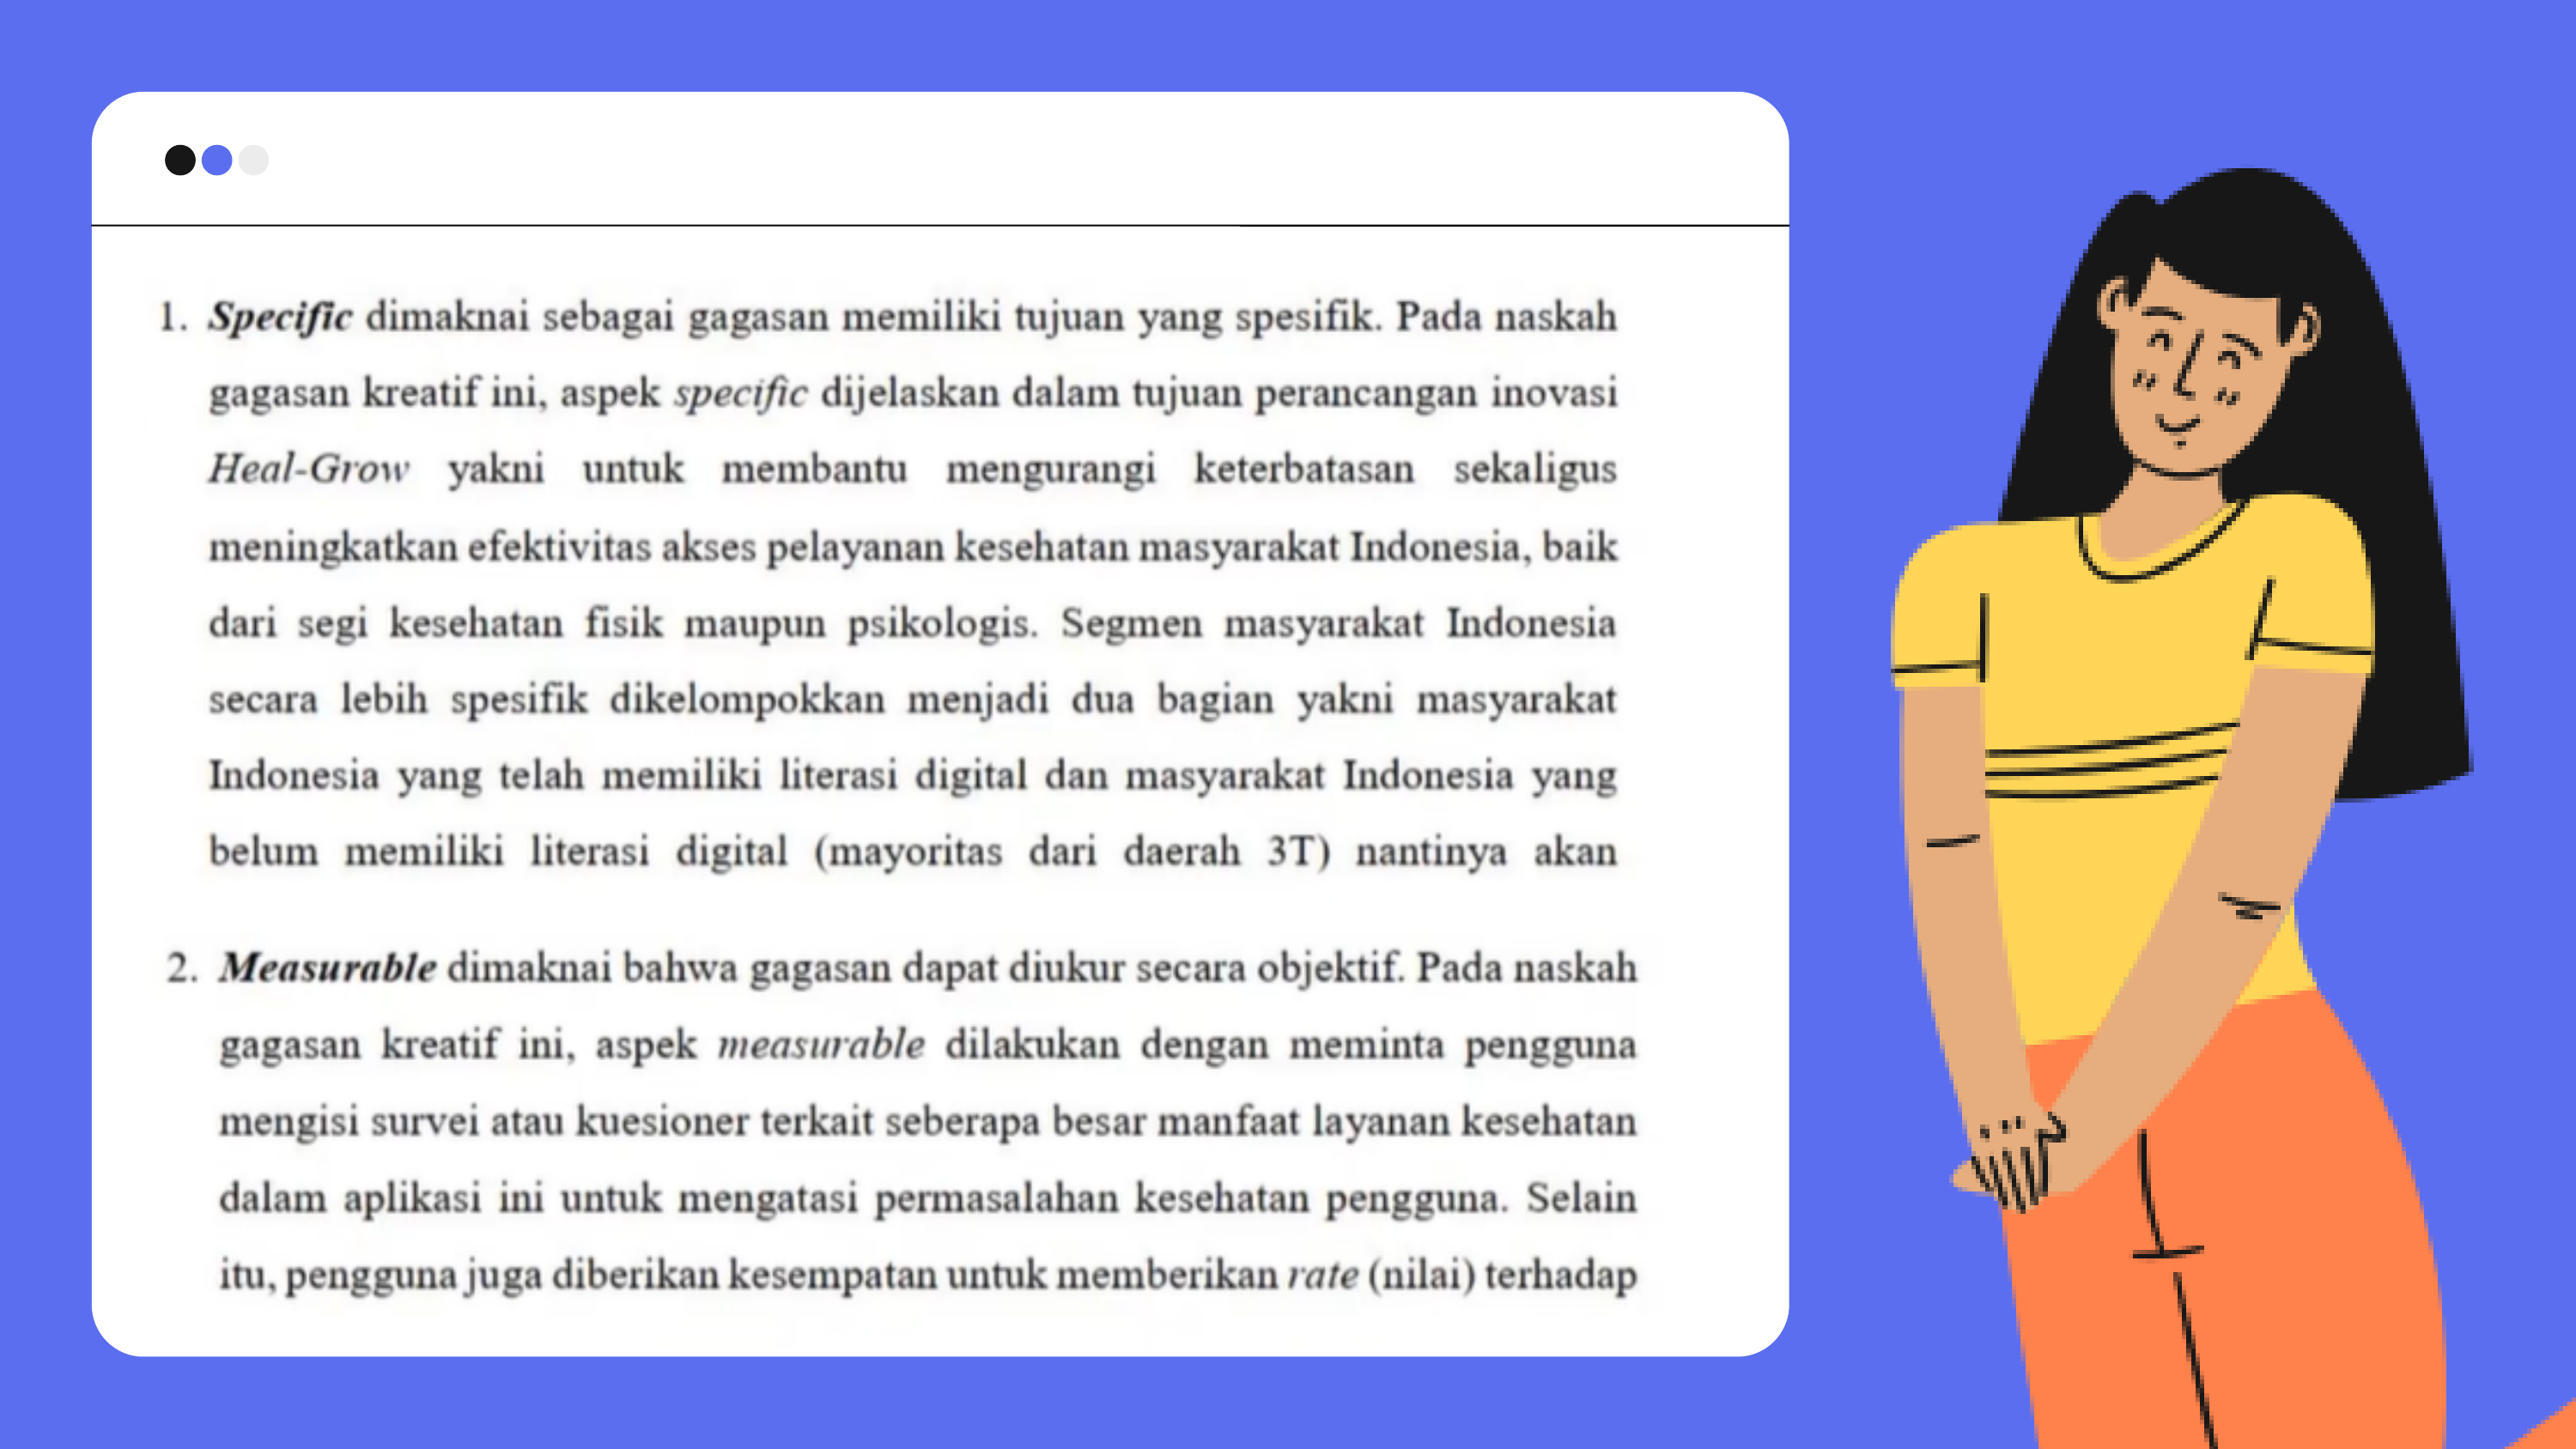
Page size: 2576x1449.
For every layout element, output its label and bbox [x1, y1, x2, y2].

text_box [1882, 160, 2576, 1449]
text_box [91, 91, 1789, 1357]
